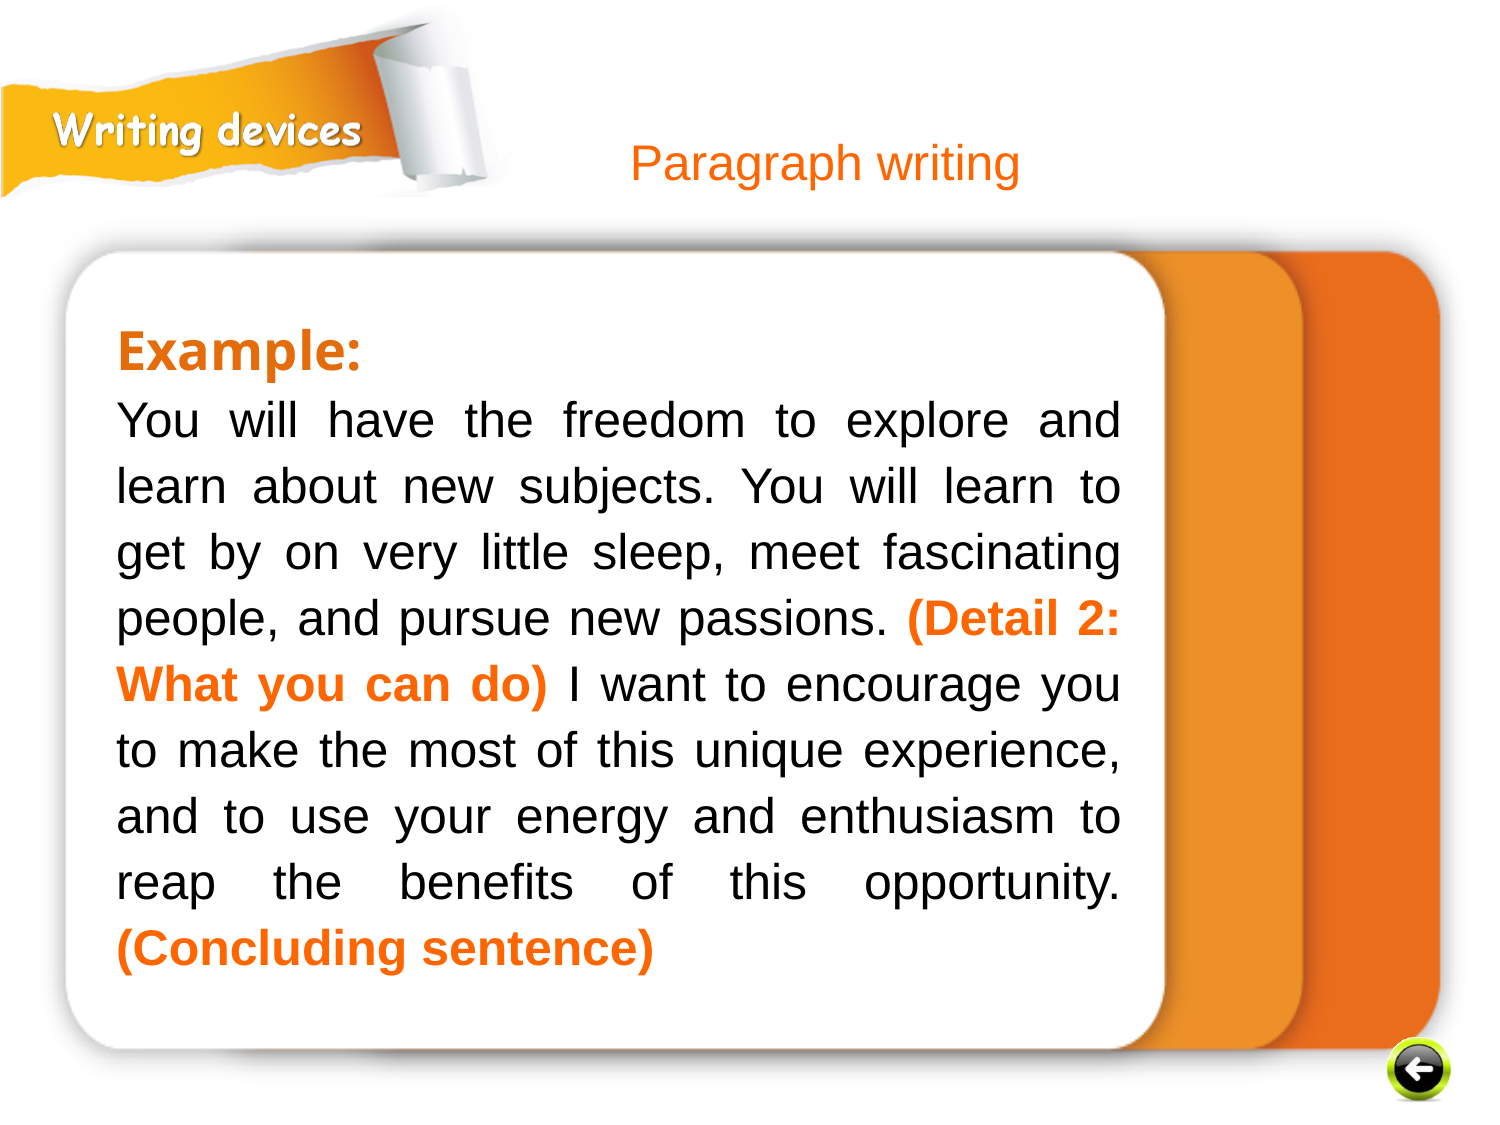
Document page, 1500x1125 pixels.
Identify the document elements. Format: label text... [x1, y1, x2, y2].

picture [0, 5, 1471, 1107]
text_box Paragraph writing [615, 123, 1184, 170]
